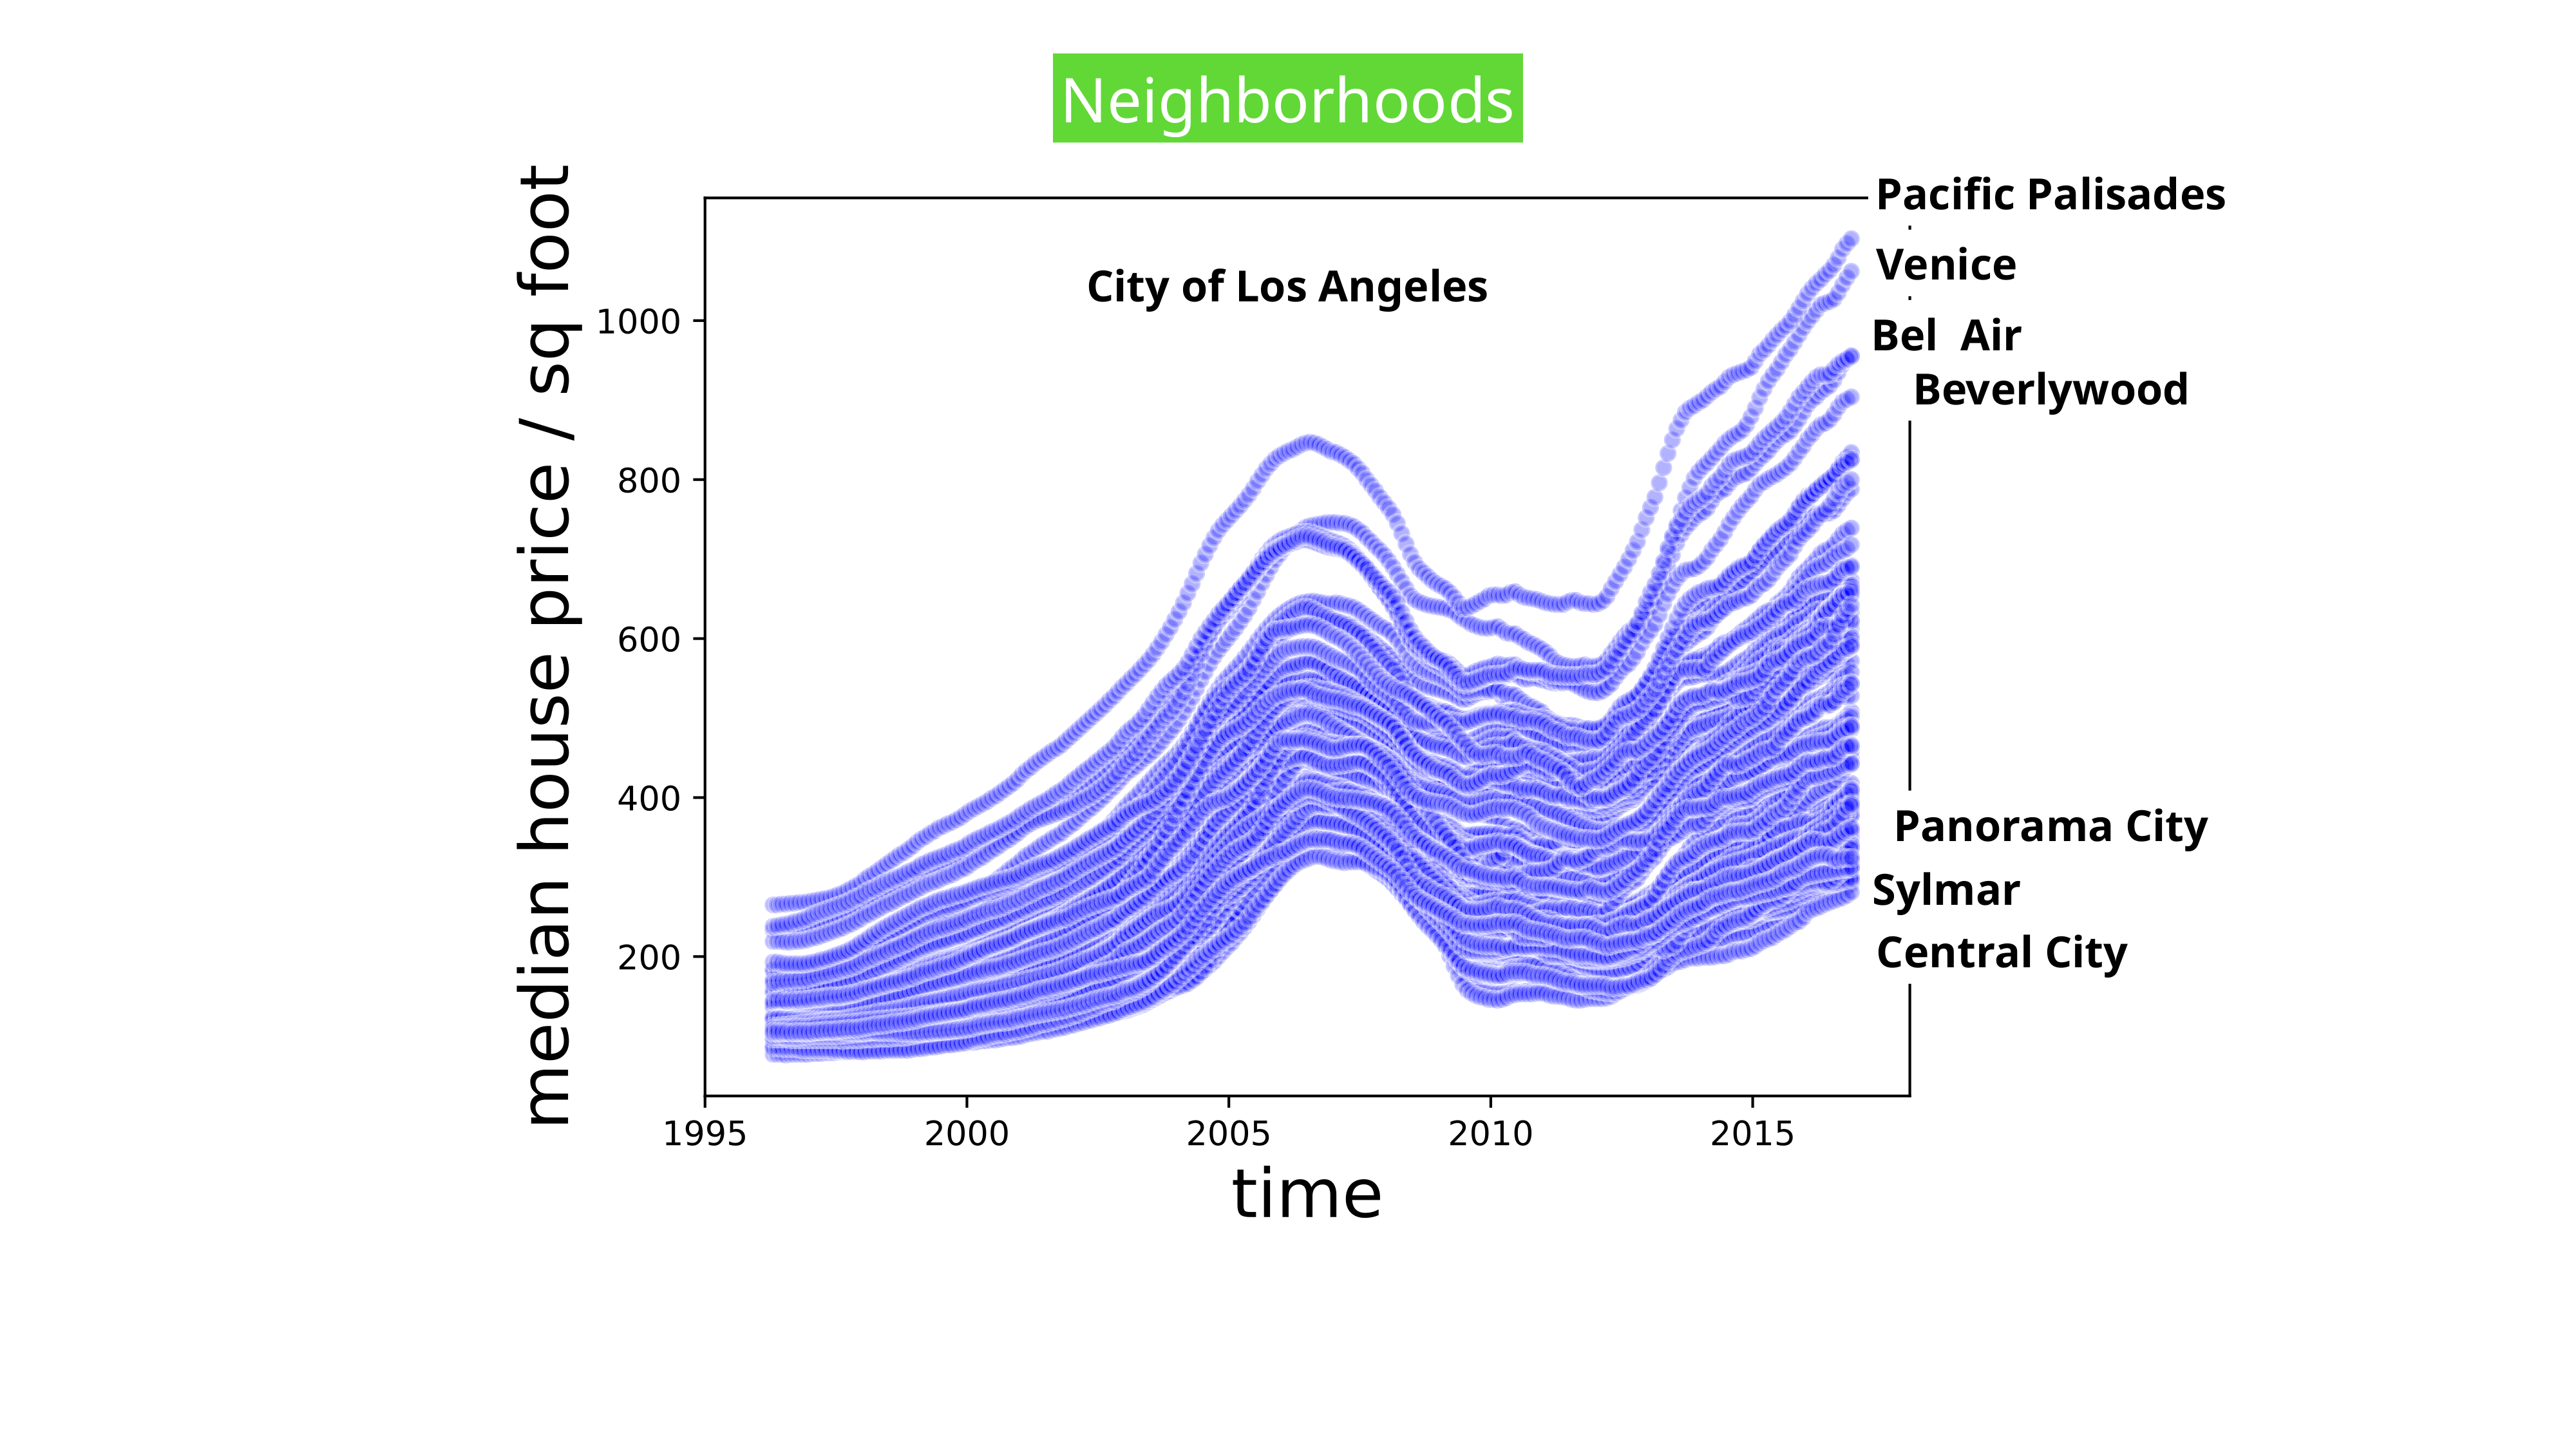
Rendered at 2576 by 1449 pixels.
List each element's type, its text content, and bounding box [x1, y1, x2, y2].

text_box Pacific Palisades [2066, 159, 2235, 226]
picture [510, 57, 2066, 1224]
text_box Beverlywood [2066, 354, 2198, 421]
text_box Neighborhoods [1053, 53, 1523, 57]
text_box Central City [2066, 917, 2136, 984]
text_box Panorama City [2066, 790, 2217, 857]
